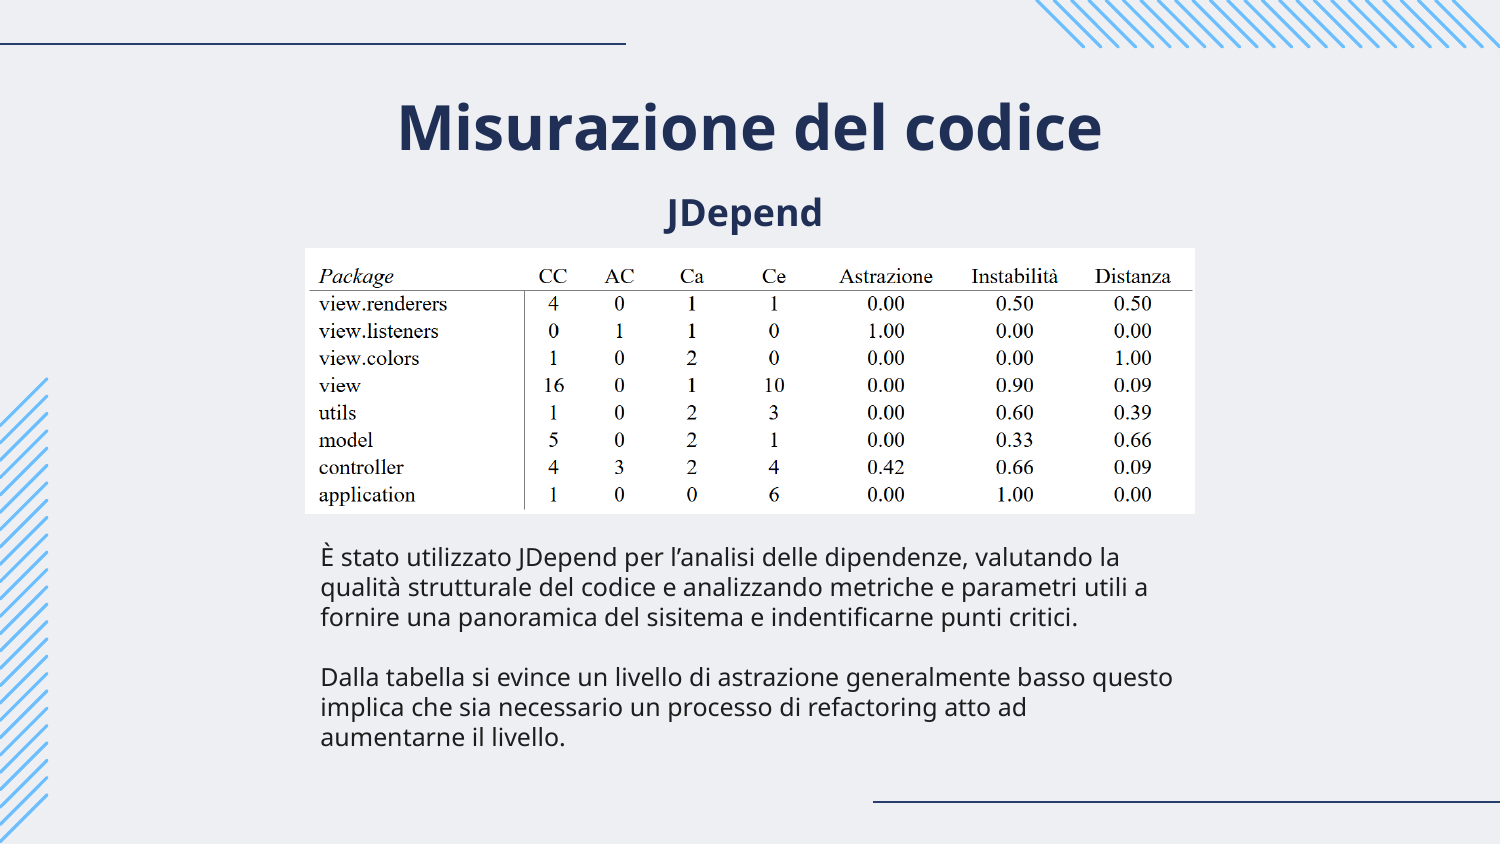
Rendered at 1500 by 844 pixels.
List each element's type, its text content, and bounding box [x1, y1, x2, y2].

subtitle JDepend [521, 188, 979, 247]
subtitle È stato utilizzato JDepend per l’analisi delle dipendenze, valutando la qualità strutturale del codice e analizzando metriche e parametri utili a fornire una panoramica del sisitema e indentificarne punti critici. Dalla tabella si evince un livello di astrazione generalmente basso questo implica che sia necessario un processo di refactoring atto ad aumentarne il livello. [305, 526, 1195, 784]
title Misurazione del codice [118, 72, 1382, 167]
picture [305, 248, 1195, 514]
